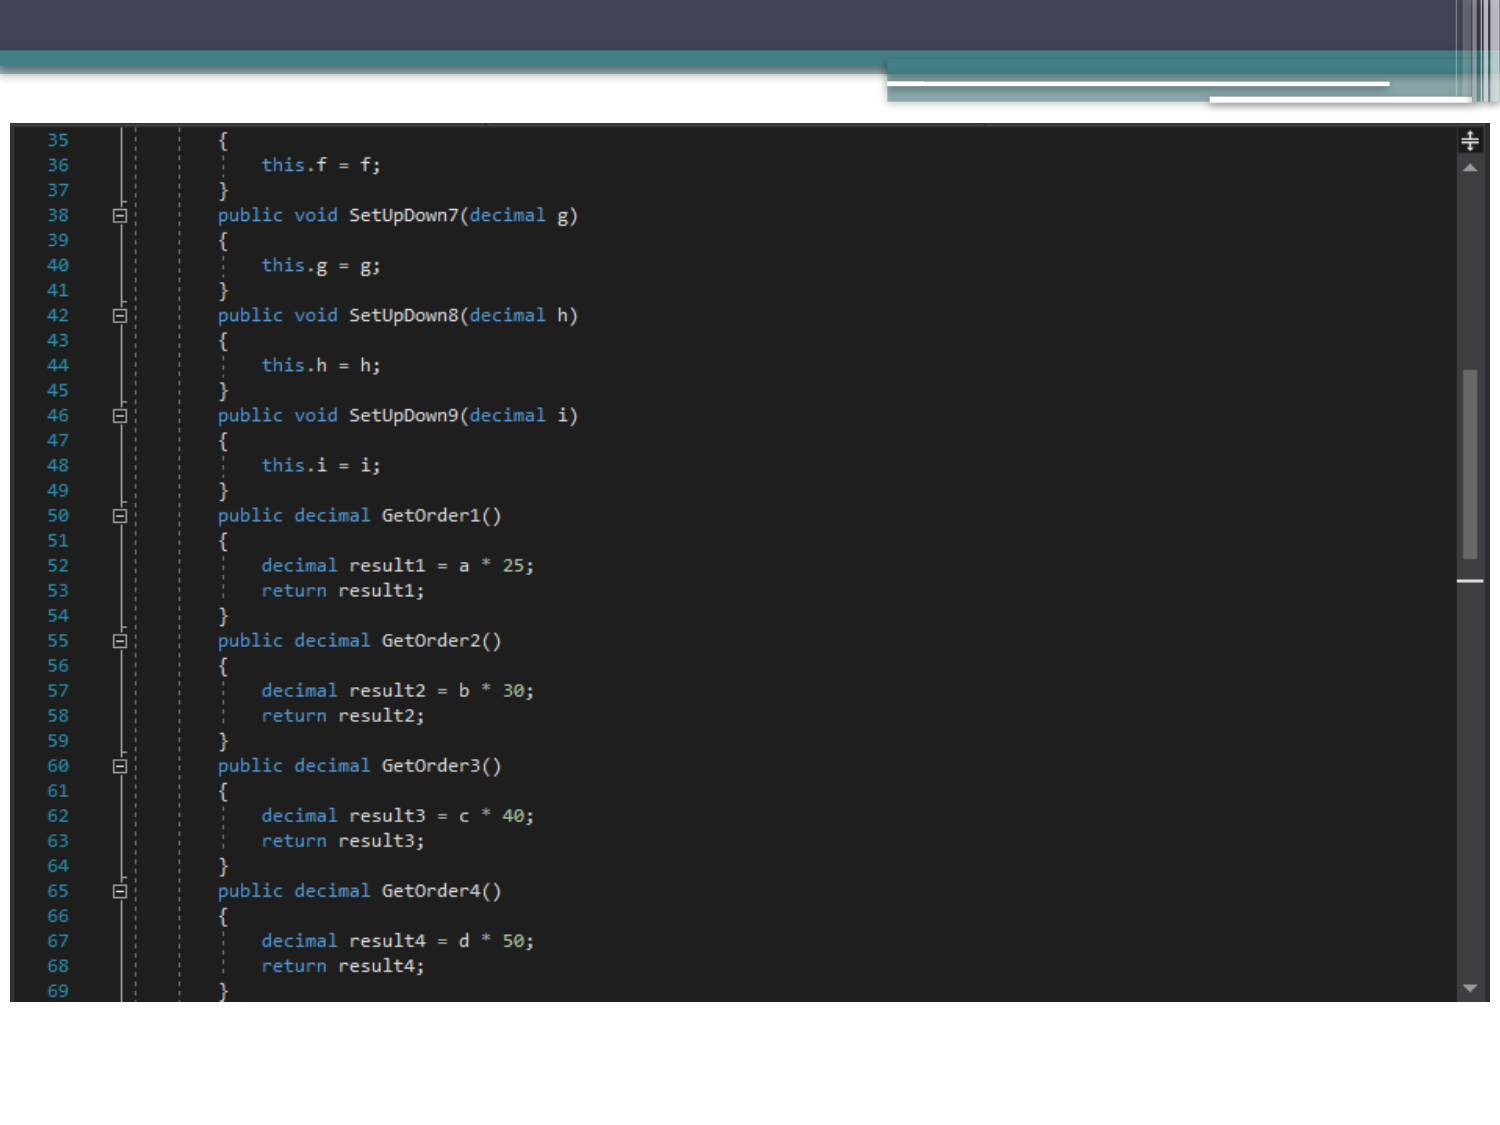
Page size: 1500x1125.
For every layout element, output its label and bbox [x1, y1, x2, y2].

picture [10, 123, 1490, 1002]
